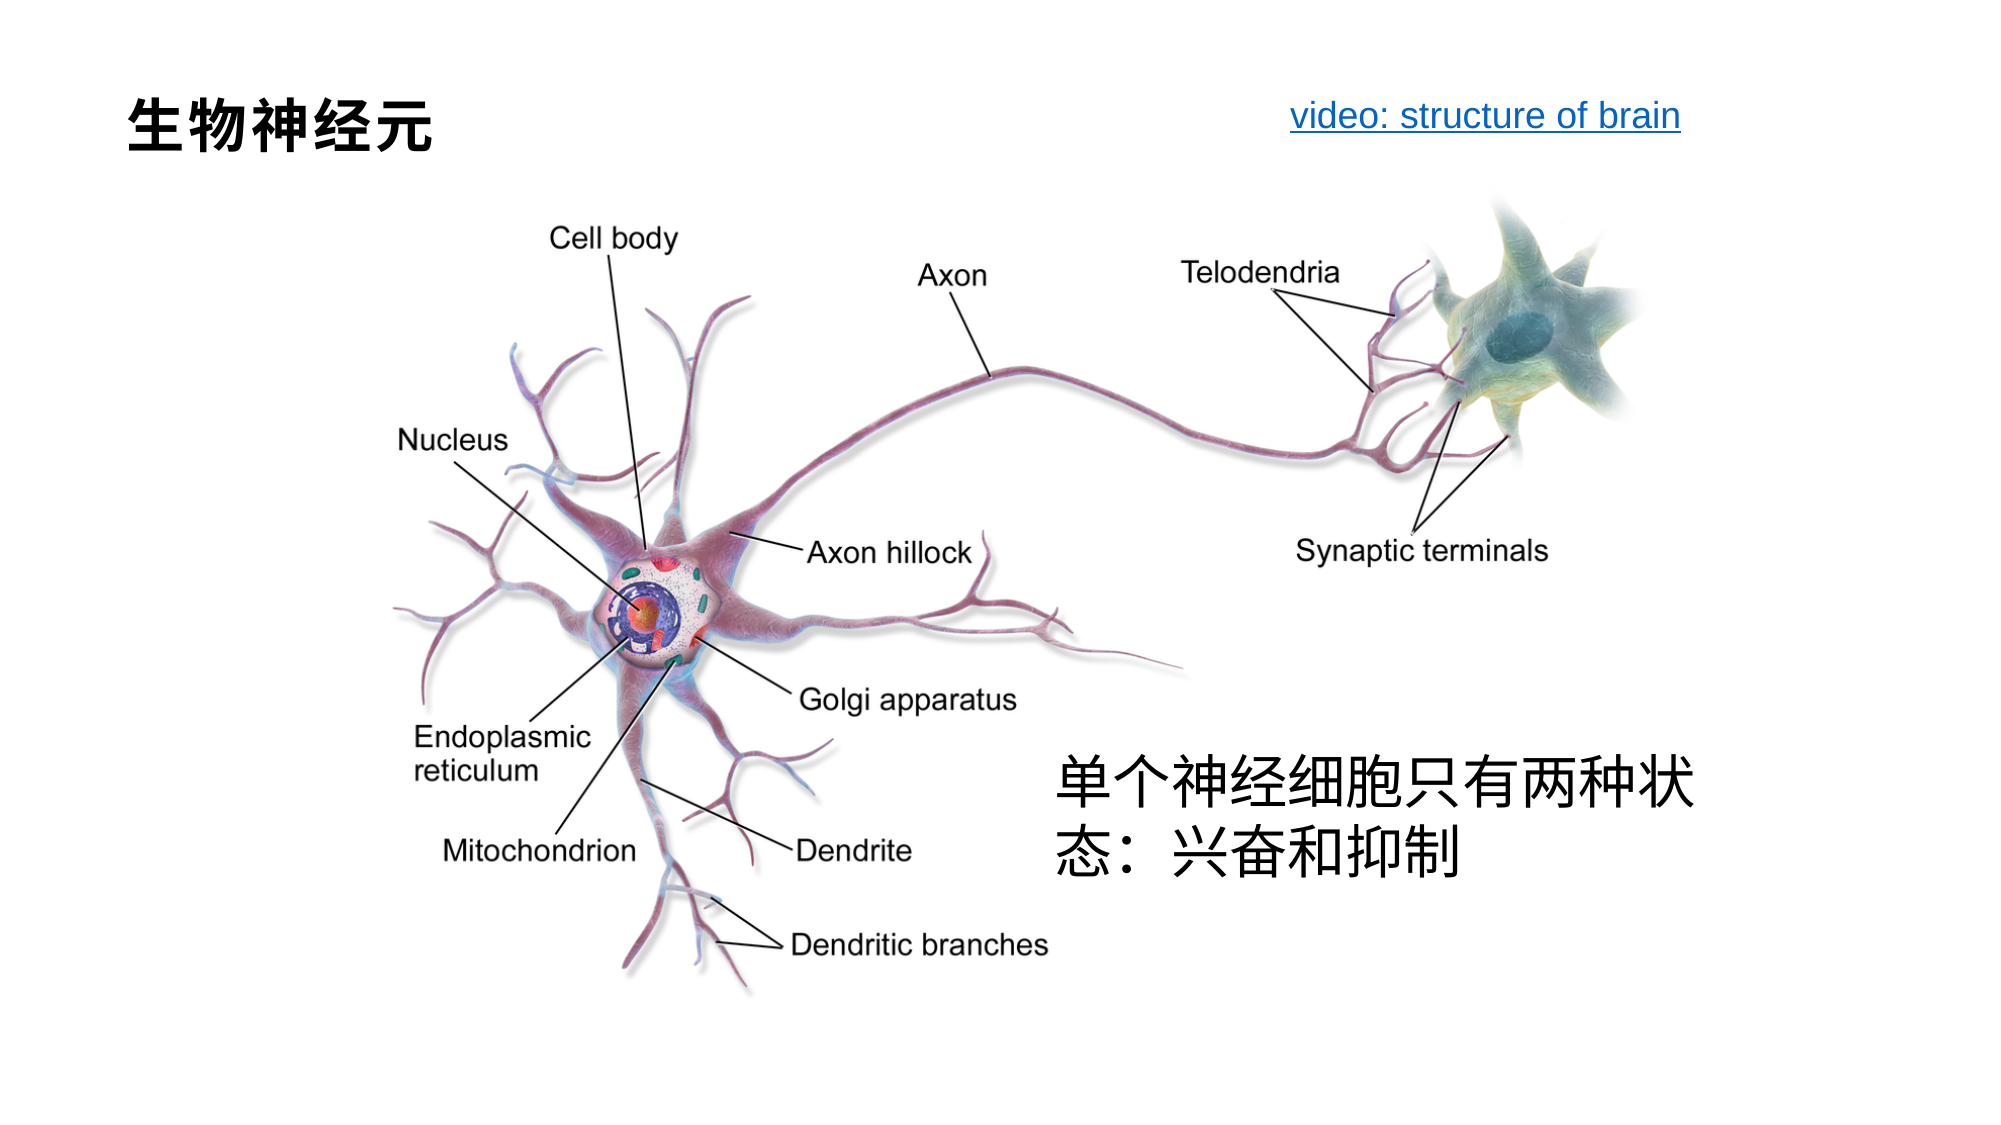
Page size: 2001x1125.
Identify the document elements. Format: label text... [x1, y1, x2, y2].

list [371, 176, 1665, 1010]
text_box 单个神经细胞只有两种状态：兴奋和抑制 [1665, 737, 1715, 893]
text_box video: structure of brain [1275, 84, 1697, 144]
title 生物神经元 [109, 70, 1891, 178]
